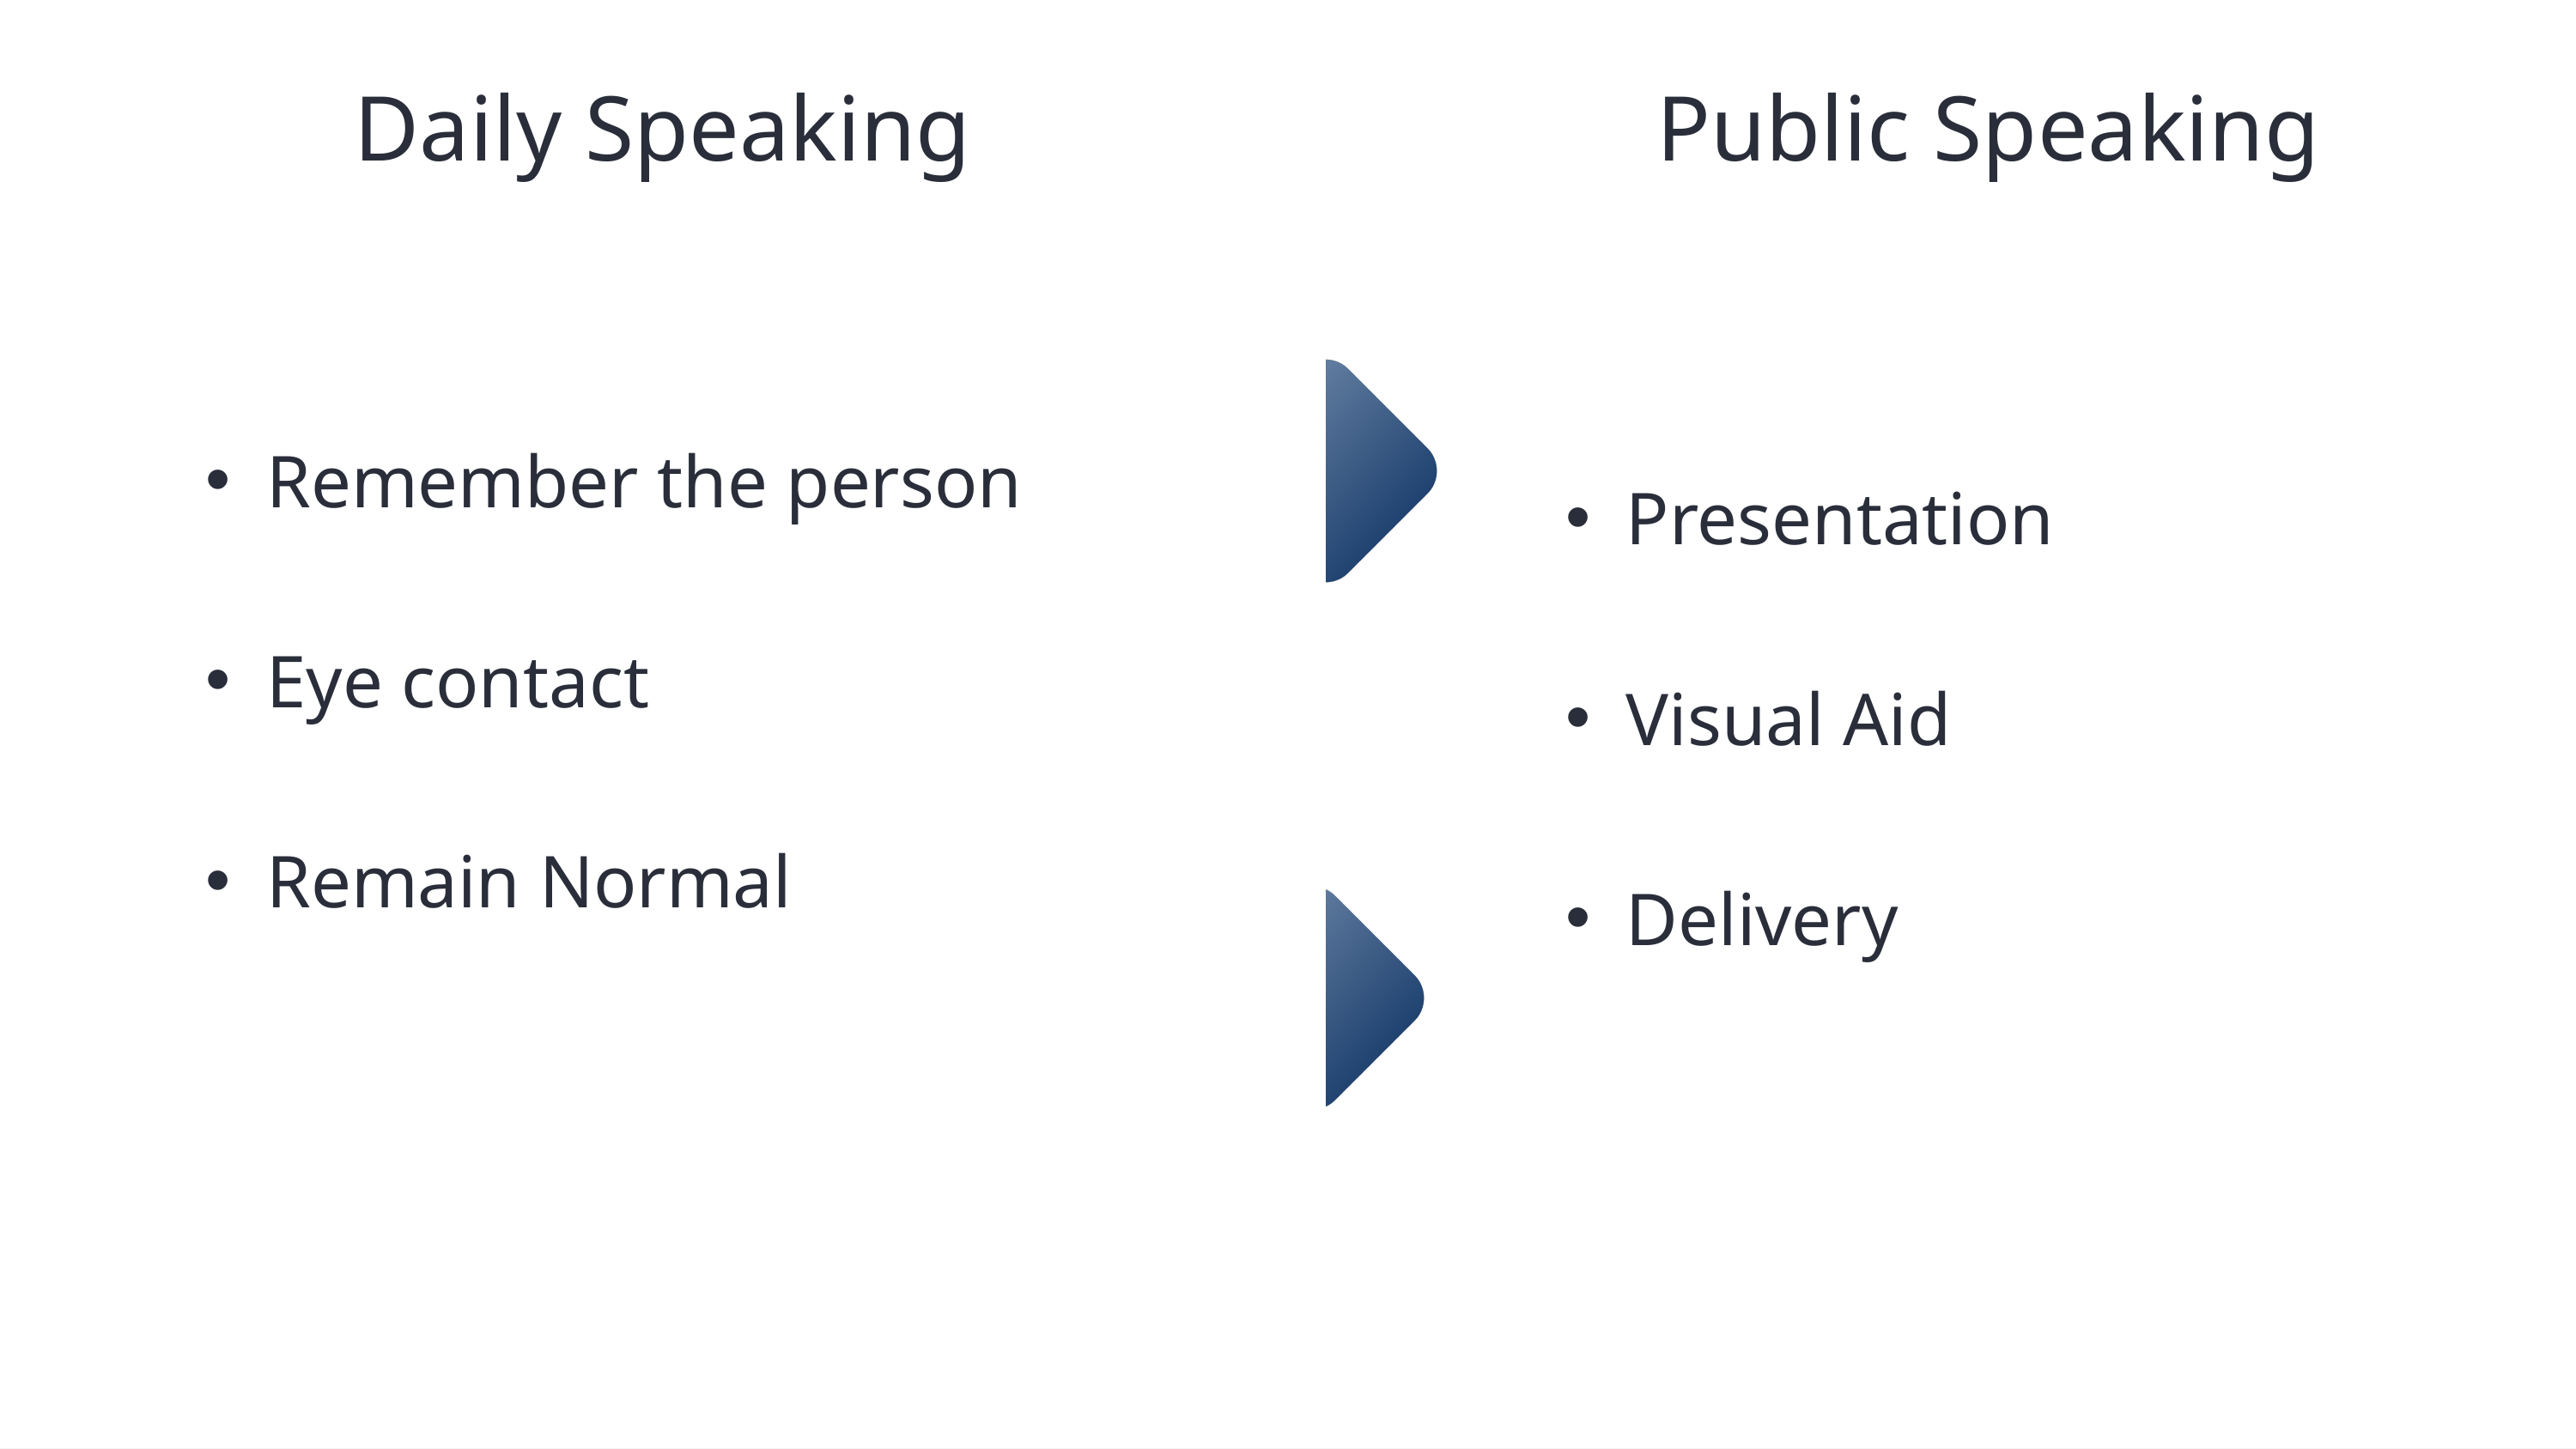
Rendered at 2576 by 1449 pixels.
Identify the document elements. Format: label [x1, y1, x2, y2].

text_box [0, 0, 1326, 1449]
text_box [1327, 0, 2576, 1449]
